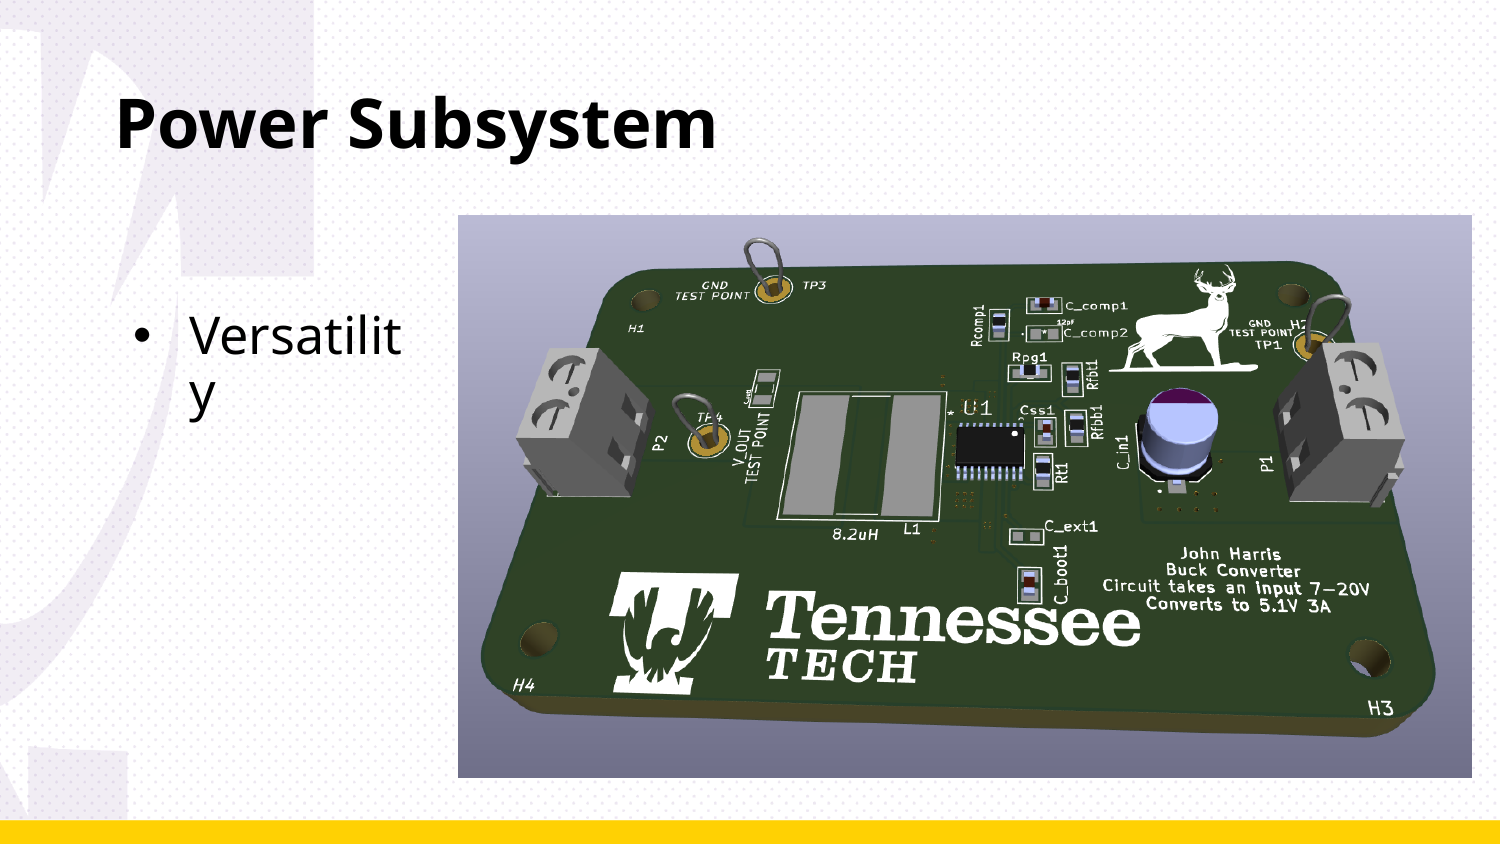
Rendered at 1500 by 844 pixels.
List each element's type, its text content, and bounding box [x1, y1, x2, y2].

picture [0, 0, 1500, 844]
list Versatility [103, 224, 437, 769]
title Power Subsystem [103, 44, 1397, 208]
